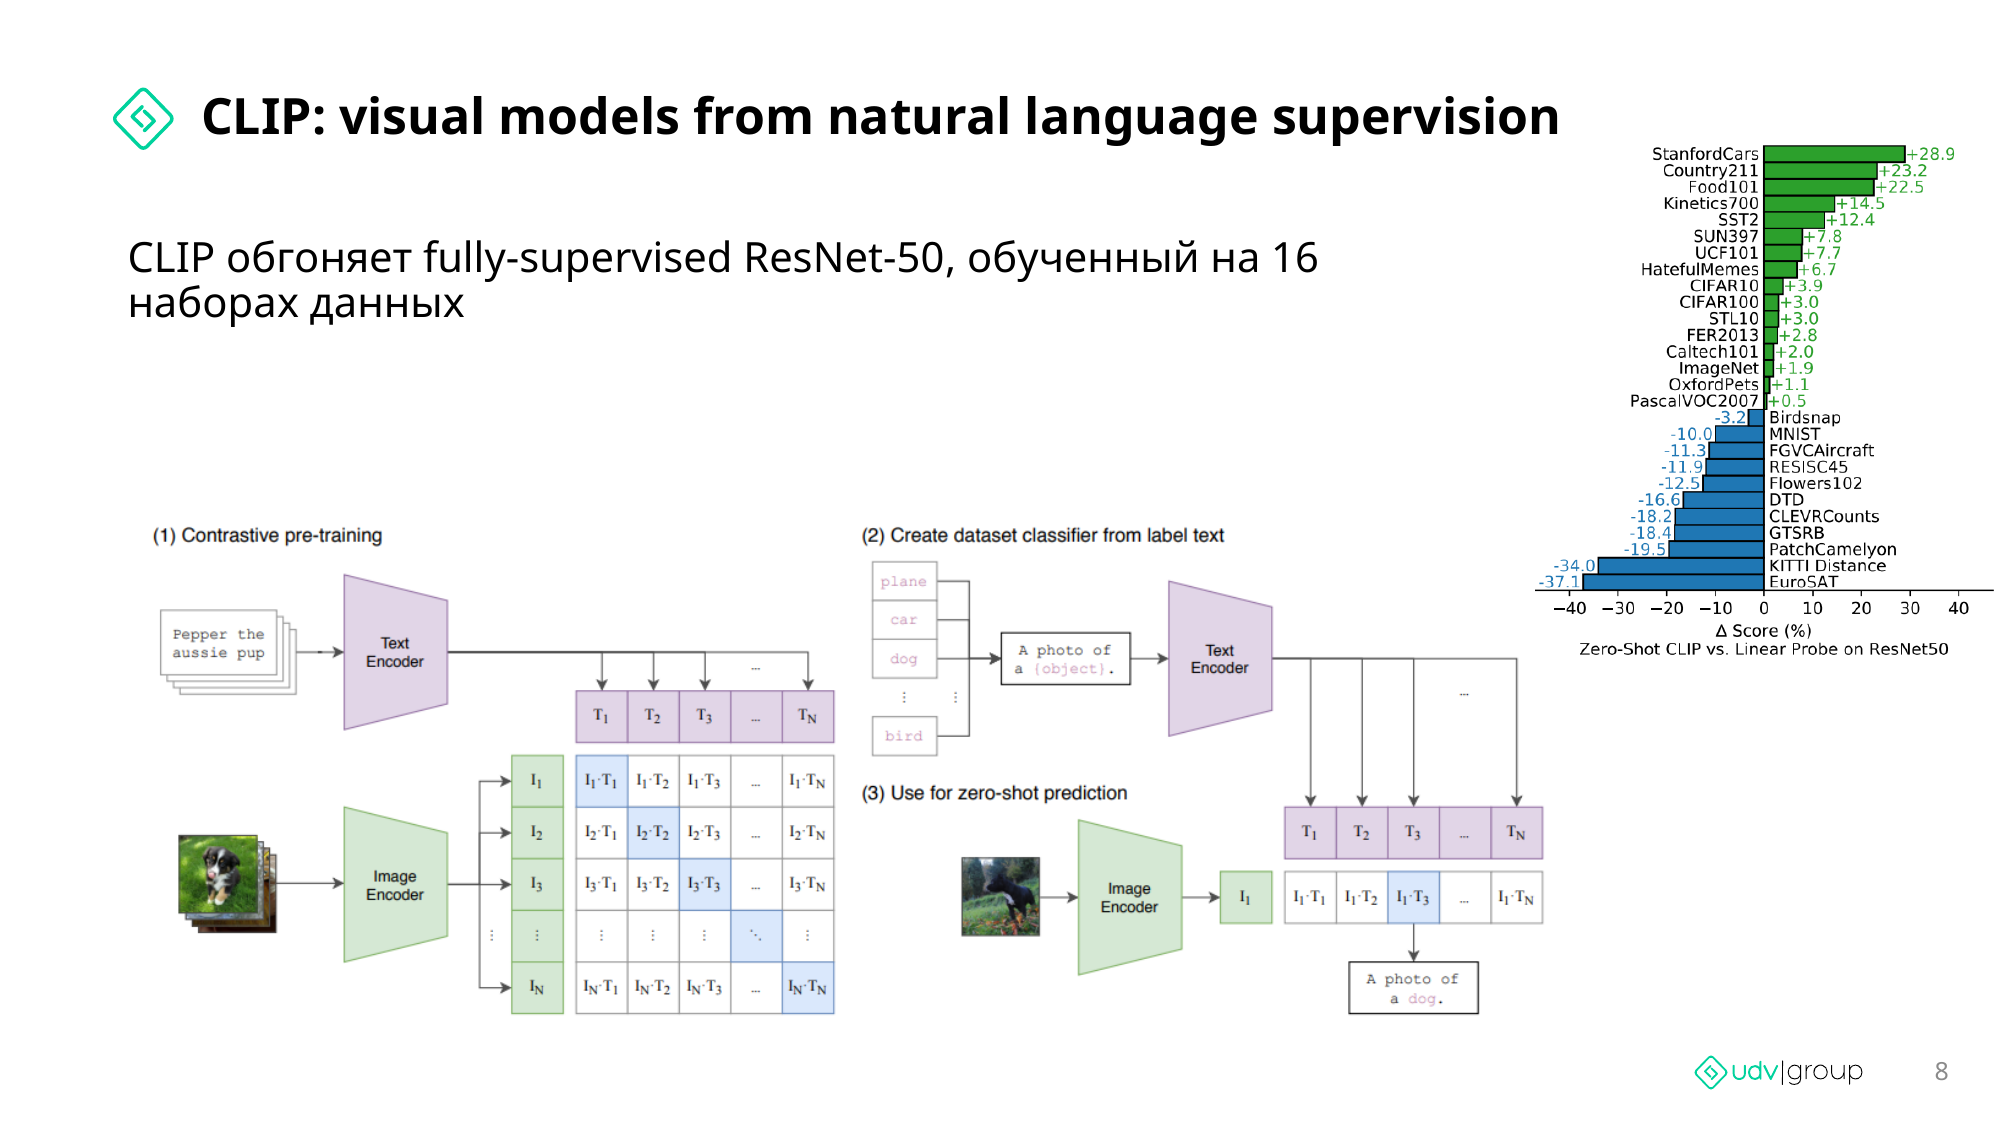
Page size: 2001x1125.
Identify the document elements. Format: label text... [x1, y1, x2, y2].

picture [142, 135, 2000, 1024]
list CLIP обгоняет fully-supervised ResNet-50, обученный на 16 наборах данных [112, 228, 1361, 609]
slide_number 8 [1879, 1042, 1964, 1103]
title CLIP: visual models from natural language supervision [186, 86, 1863, 151]
